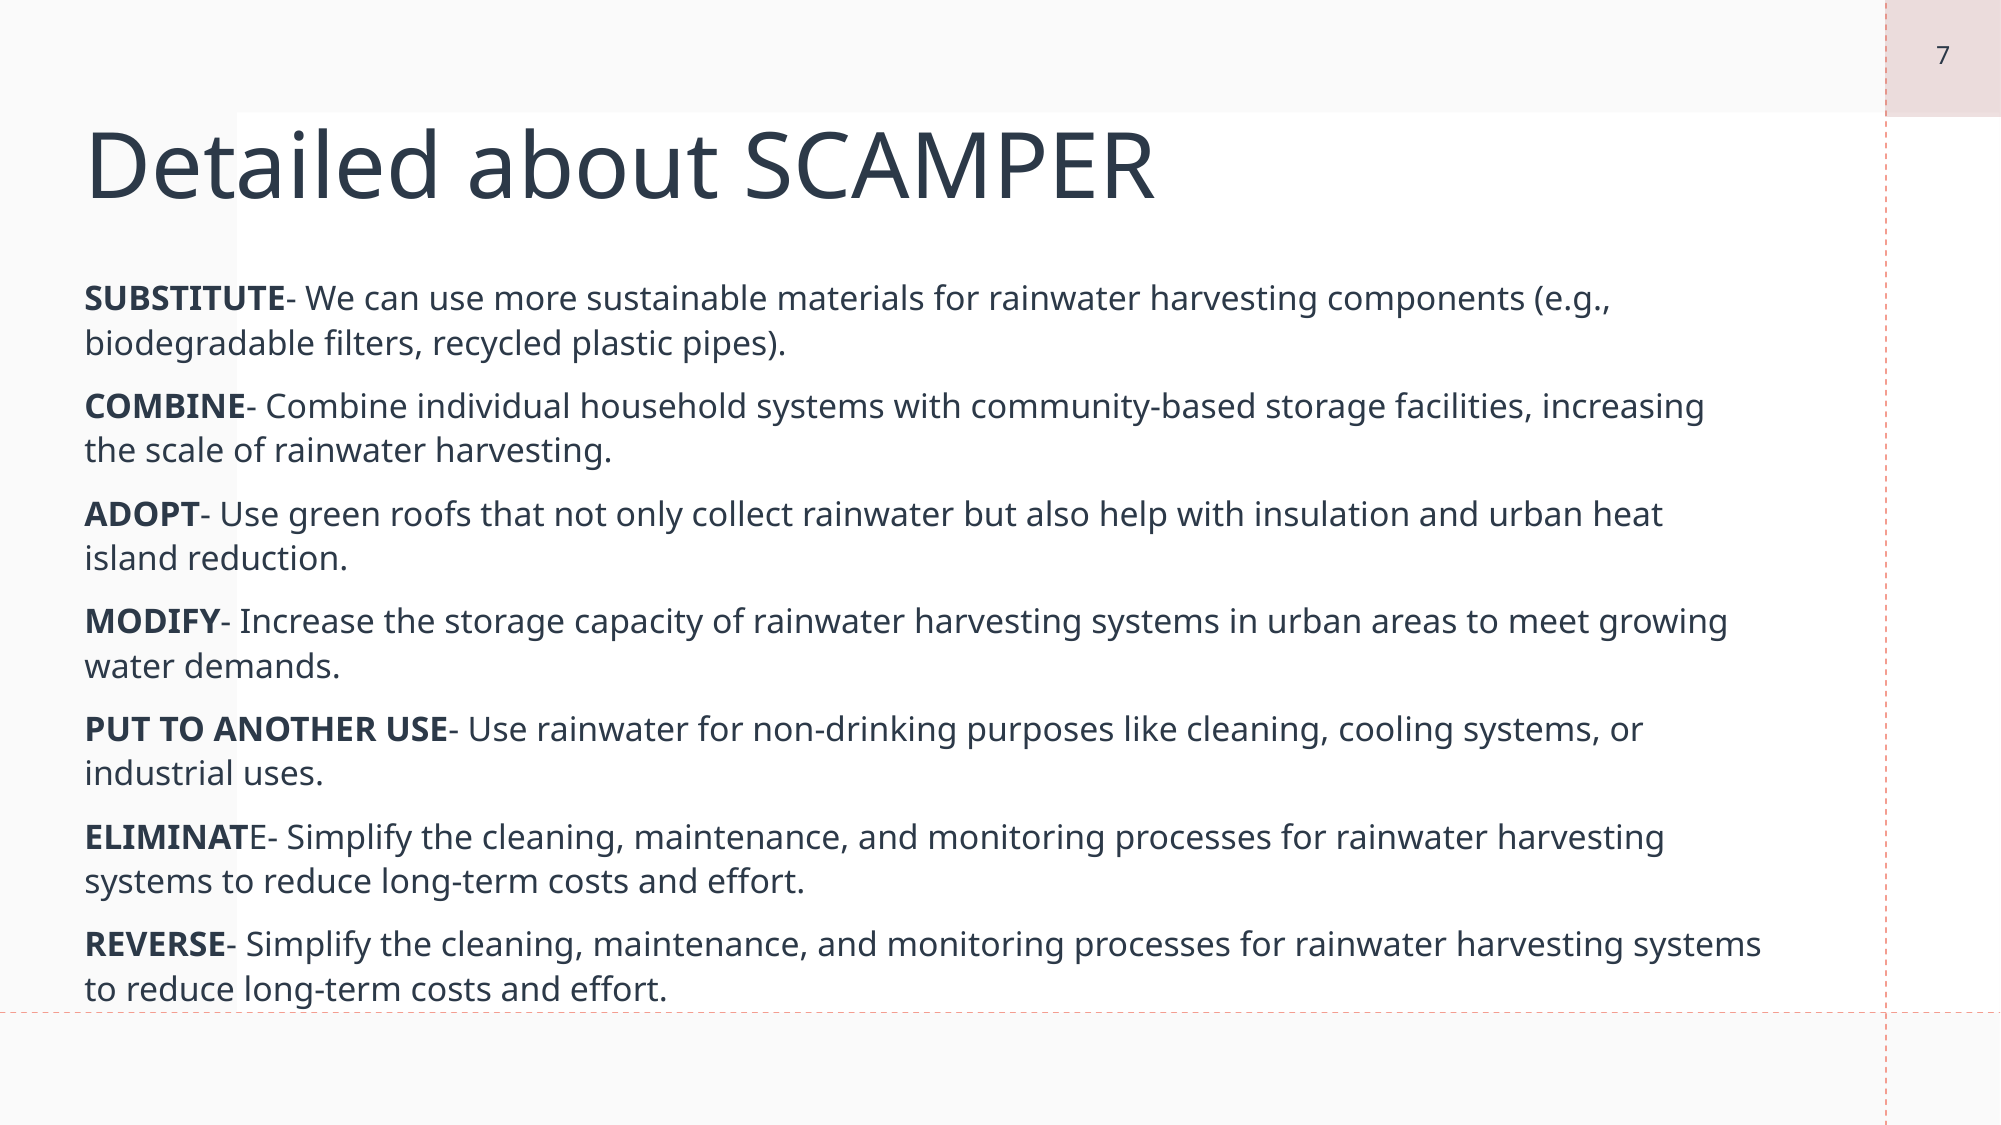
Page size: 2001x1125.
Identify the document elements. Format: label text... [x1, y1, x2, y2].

slide_number 7 [1886, 0, 2000, 113]
title Detailed about SCAMPER [69, 59, 1818, 278]
list SUBSTITUTE- We can use more sustainable materials for rainwater harvesting components (e.g., biodegradable filters, recycled plastic pipes). COMBINE- Combine individual household systems with community-based storage facilities, increasing the scale of rainwater harvesting. ADOPT- Use green roofs that not only collect rainwater but also help with insulation and urban heat island reduction. MODIFY- Increase the storage capacity of rainwater harvesting systems in urban areas to meet growing water demands. PUT TO ANOTHER USE- Use rainwater for non-drinking purposes like cleaning, cooling systems, or industrial uses. ELIMINATE- Simplify the cleaning, maintenance, and monitoring processes for rainwater harvesting systems to reduce long-term costs and effort. REVERSE- Simplify the cleaning, maintenance, and monitoring processes for rainwater harvesting systems to reduce long-term costs and effort. [69, 265, 1780, 1023]
